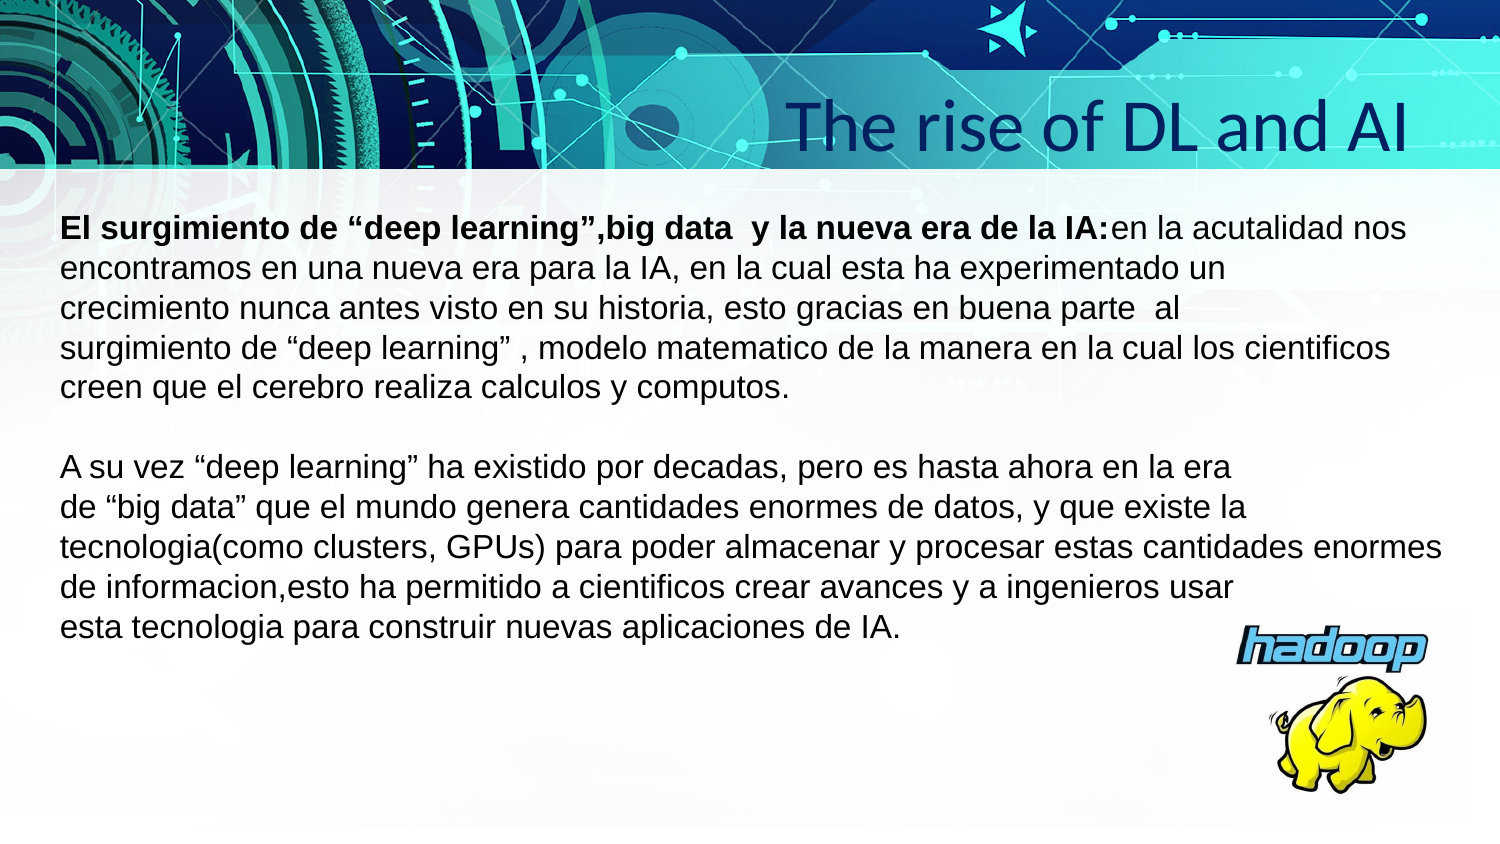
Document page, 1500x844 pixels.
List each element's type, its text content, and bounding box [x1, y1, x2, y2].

text_box El surgimiento de “deep learning”,big data y la nueva era de la IA:en la acutalidad nos encontramos en una nueva era para la IA, en la cual esta ha experimentado un crecimiento nunca antes visto en su historia, esto gracias en buena parte al surgimiento de “deep learning” , modelo matematico de la manera en la cual los cientificos creen que el cerebro realiza calculos y computos. A su vez “deep learning” ha existido por decadas, pero es hasta ahora en la era de “big data” que el mundo genera cantidades enormes de datos, y que existe la tecnologia(como clusters, GPUs) para poder almacenar y procesar estas cantidades enormes de informacion,esto ha permitido a cientificos crear avances y a ingenieros usar esta tecnologia para construir nuevas aplicaciones de IA. [45, 198, 1470, 705]
picture [0, 0, 1500, 844]
text_box The rise of DL and AI [73, 71, 1426, 171]
